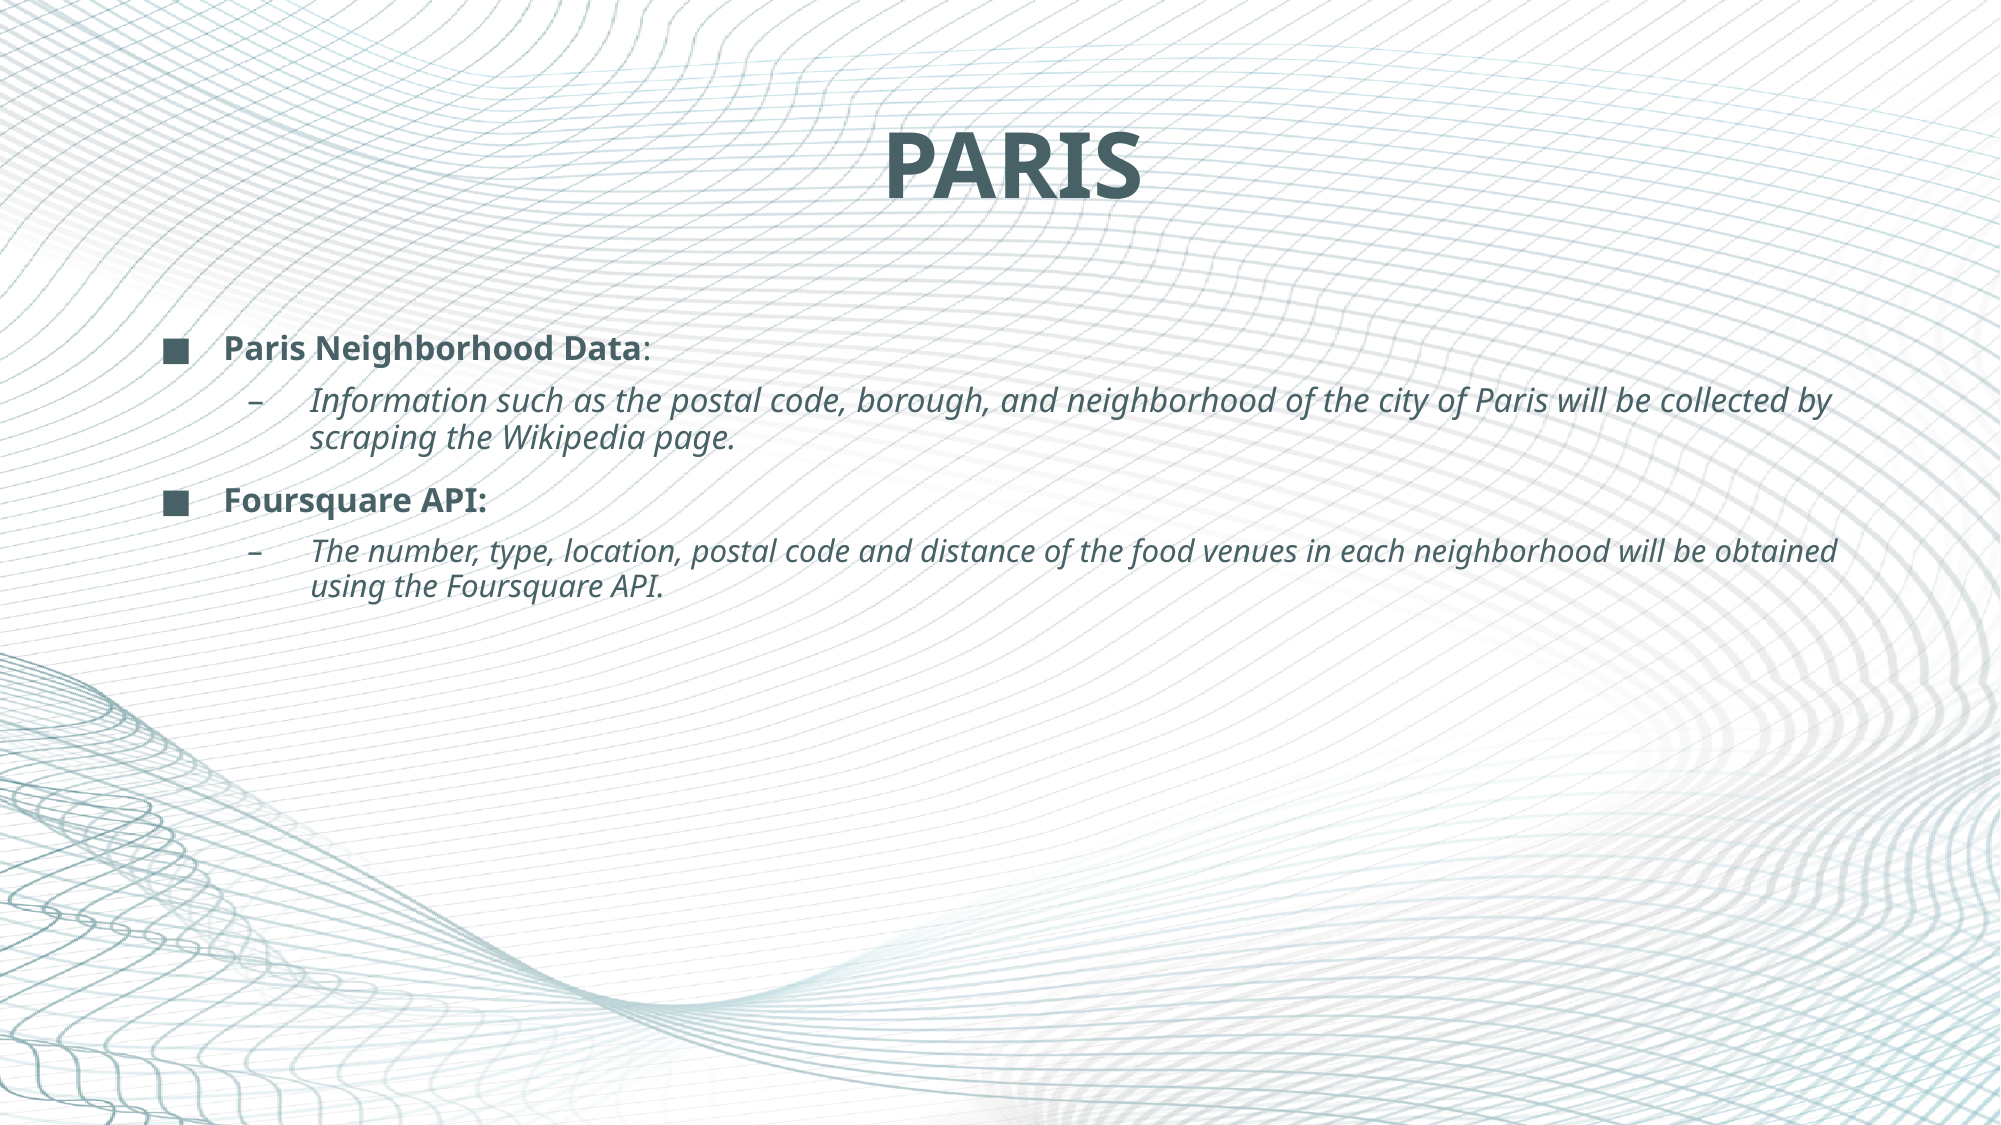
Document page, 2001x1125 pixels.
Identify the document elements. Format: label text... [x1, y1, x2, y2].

picture [0, 0, 2001, 1125]
title PARIS [225, 112, 1800, 255]
list Paris Neighborhood Data: Information such as the postal code, borough, and neighborhood of the city of Paris will be collected by scraping the Wikipedia page. Foursquare API: The number, type, location, postal code and distance of the food venues in each neighborhood will be obtained using the Foursquare API. [145, 255, 1880, 668]
